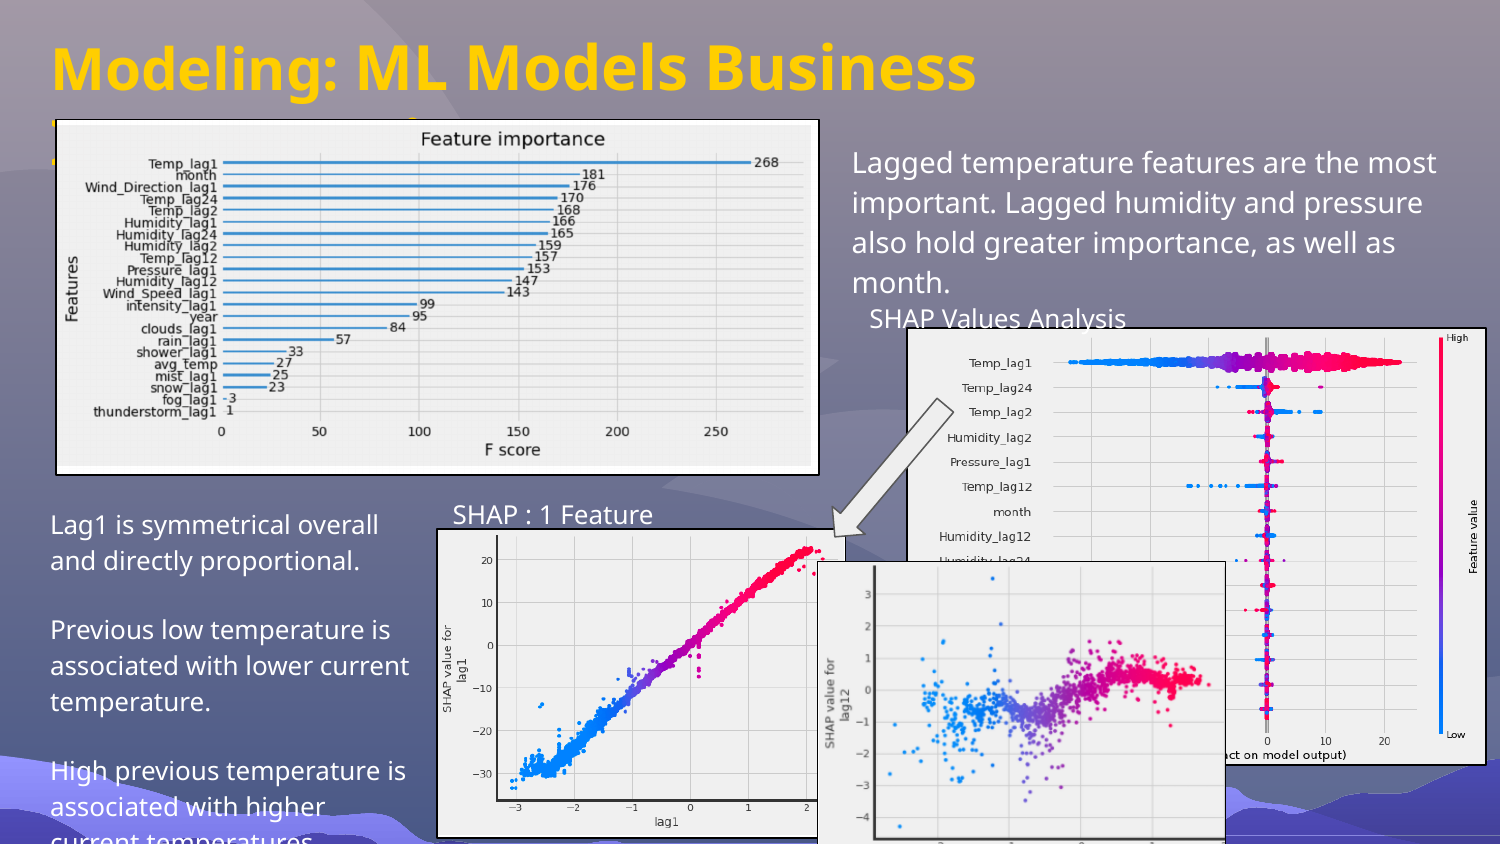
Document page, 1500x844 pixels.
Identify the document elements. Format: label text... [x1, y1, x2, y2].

subtitle SHAP : 1 Feature [437, 483, 727, 529]
subtitle Lag1 is symmetrical overall and directly proportional. Previous low temperature is associated with lower current temperature. High previous temperature is associated with higher current temperatures. [34, 488, 429, 844]
text_box [832, 440, 902, 536]
picture [437, 328, 1486, 844]
title Modeling: ML Models Business Interpretation [34, 12, 1434, 116]
subtitle SHAP Values Analysis [854, 283, 1396, 357]
subtitle Lagged temperature features are the most important. Lagged humidity and pressure also hold greater importance, as well as month. [836, 123, 1486, 306]
picture [56, 119, 819, 475]
